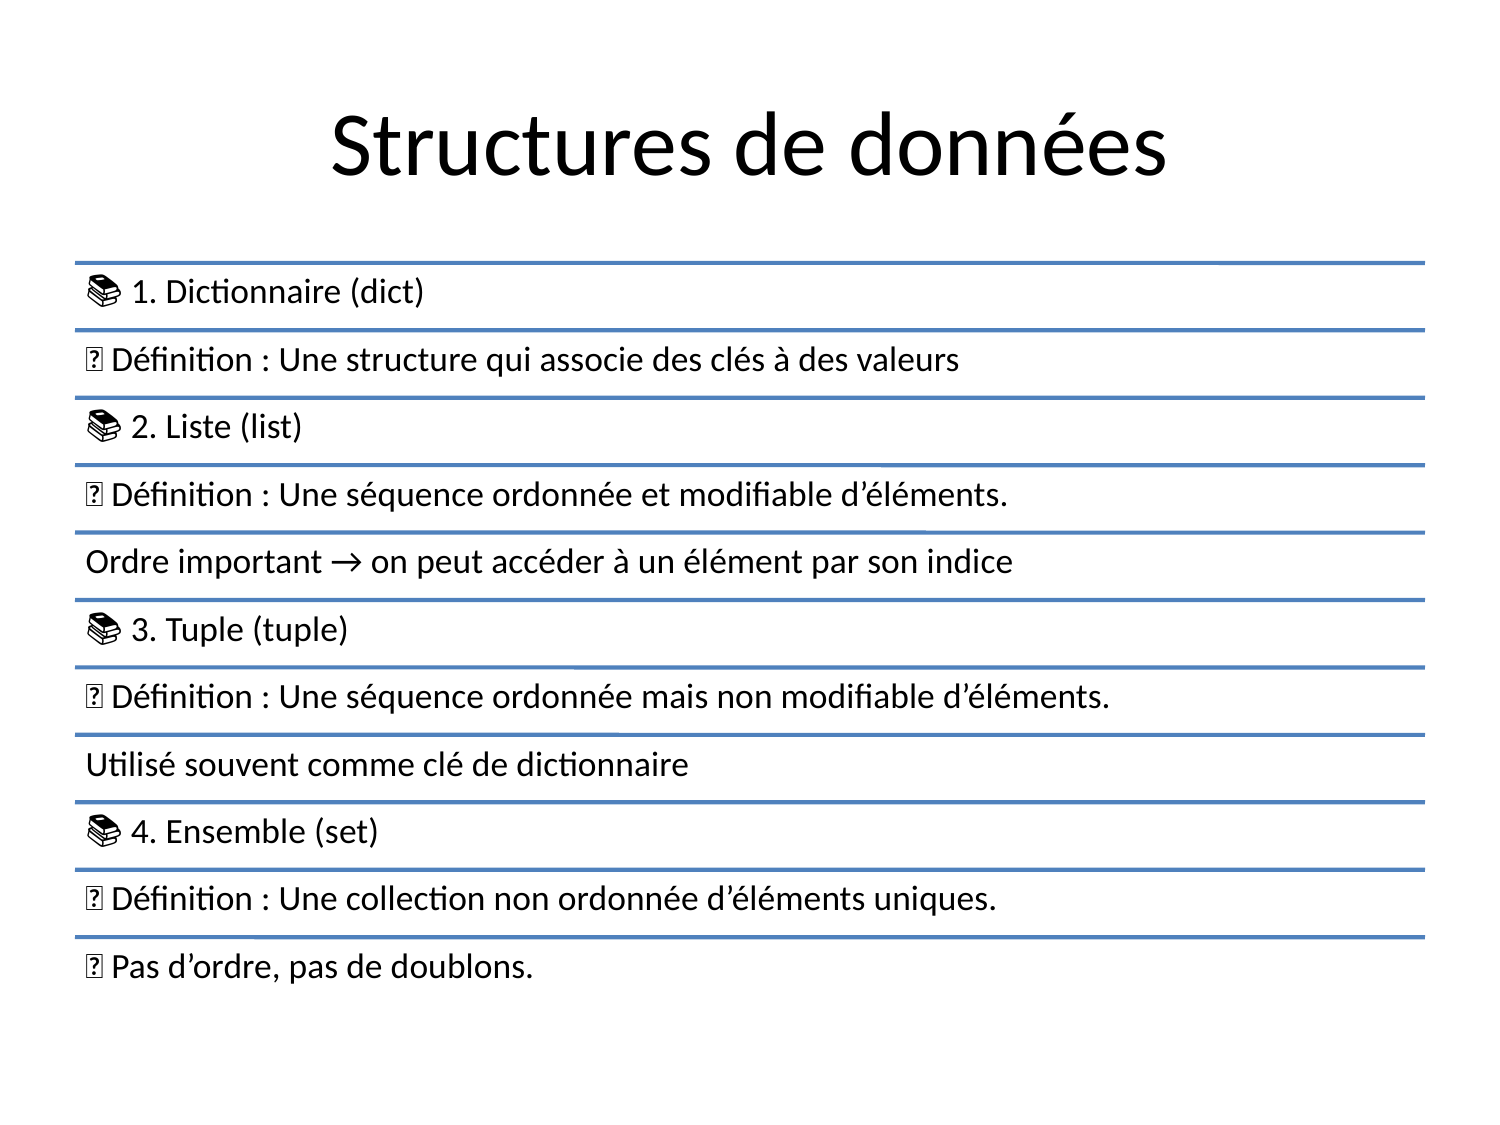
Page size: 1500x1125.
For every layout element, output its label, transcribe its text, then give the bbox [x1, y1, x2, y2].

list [74, 262, 1426, 1006]
title Structures de données [75, 45, 1425, 233]
